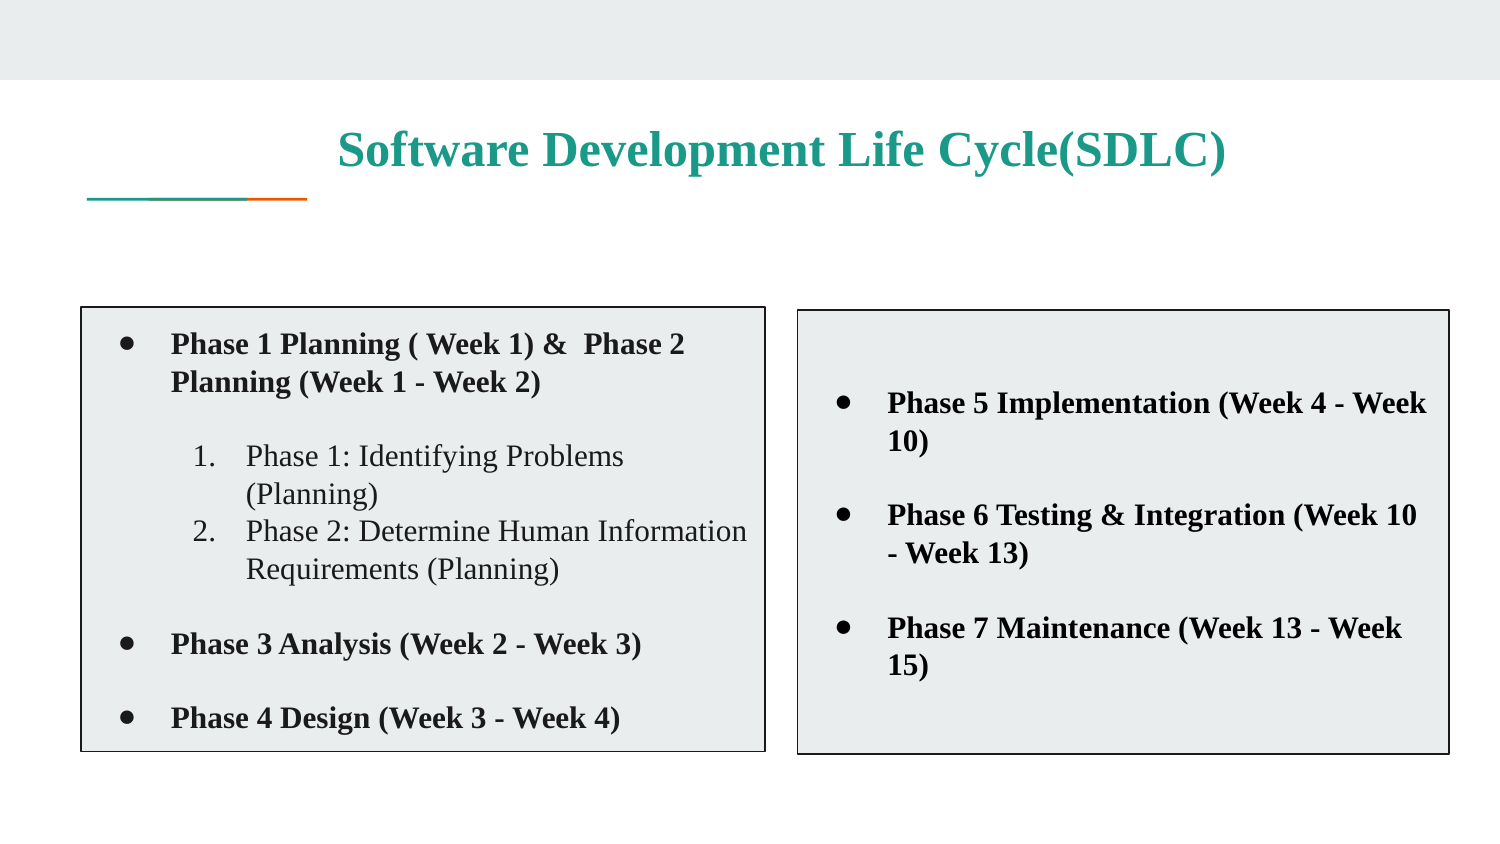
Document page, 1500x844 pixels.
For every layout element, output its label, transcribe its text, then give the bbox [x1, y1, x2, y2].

text_box Software Development Life Cycle(SDLC) [322, 100, 1281, 192]
text_box Phase 5 Implementation (Week 4 - Week 10) Phase 6 Testing & Integration (Week 10 - Week 13) Phase 7 Maintenance (Week 13 - Week 15) [797, 309, 1449, 755]
text_box Phase 1 Planning ( Week 1) & Phase 2 Planning (Week 1 - Week 2) Phase 1: Identifying Problems (Planning) Phase 2: Determine Human Information Requirements (Planning) Phase 3 Analysis (Week 2 - Week 3) Phase 4 Design (Week 3 - Week 4) [80, 307, 766, 752]
